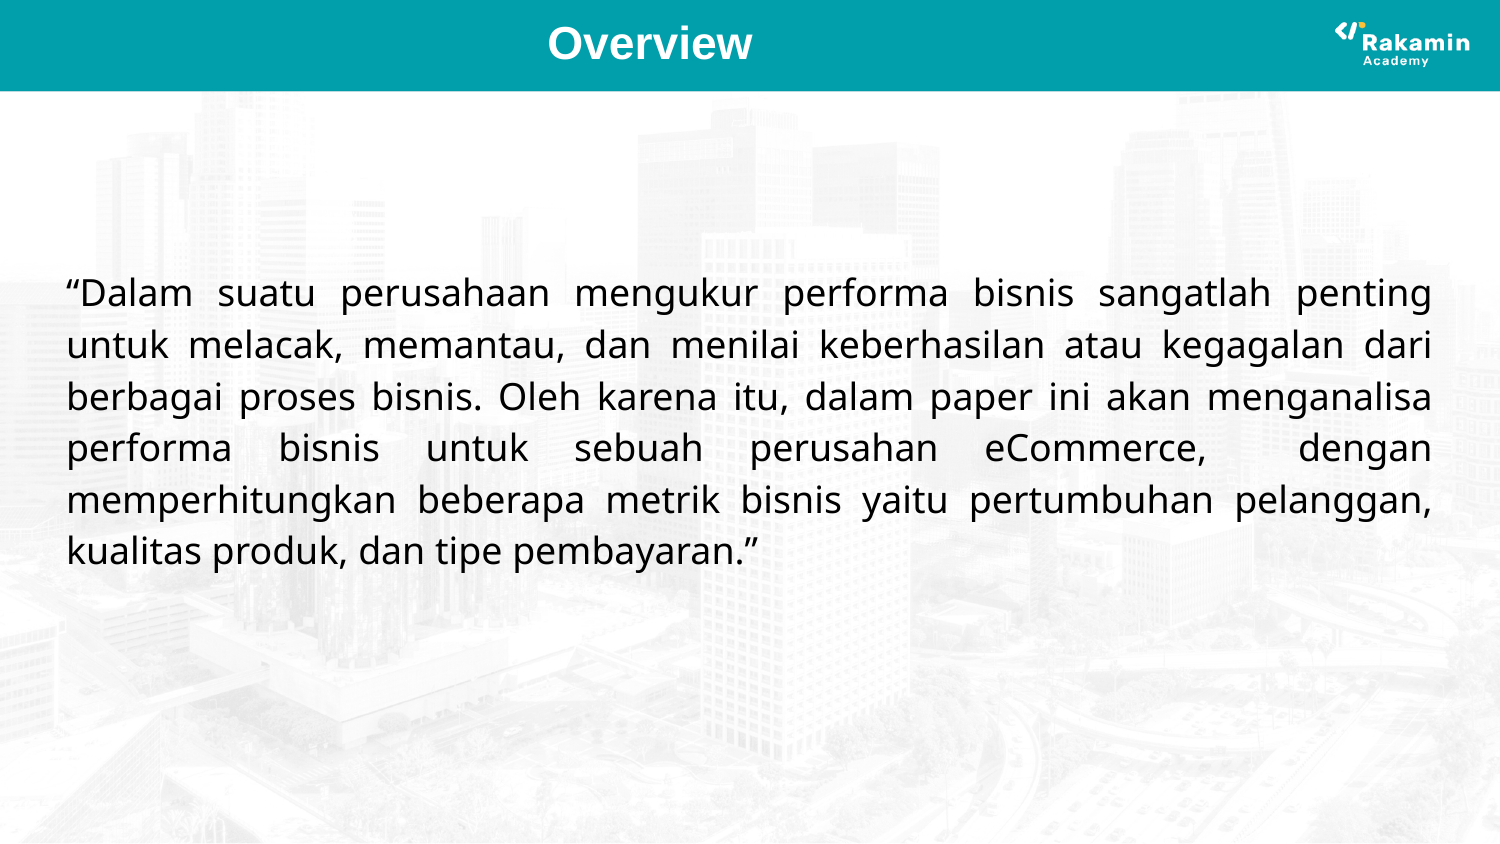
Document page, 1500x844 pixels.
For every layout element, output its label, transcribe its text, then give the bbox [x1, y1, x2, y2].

list “Dalam suatu perusahaan mengukur performa bisnis sangatlah penting untuk melacak, memantau, dan menilai keberhasilan atau kegagalan dari berbagai proses bisnis. Oleh karena itu, dalam paper ini akan menganalisa performa bisnis untuk sebuah perusahan eCommerce, dengan memperhitungkan beberapa metrik bisnis yaitu pertumbuhan pelanggan, kualitas produk, dan tipe pembayaran.” [51, 247, 1449, 750]
title Overview [0, 0, 1301, 92]
picture [0, 0, 1500, 844]
